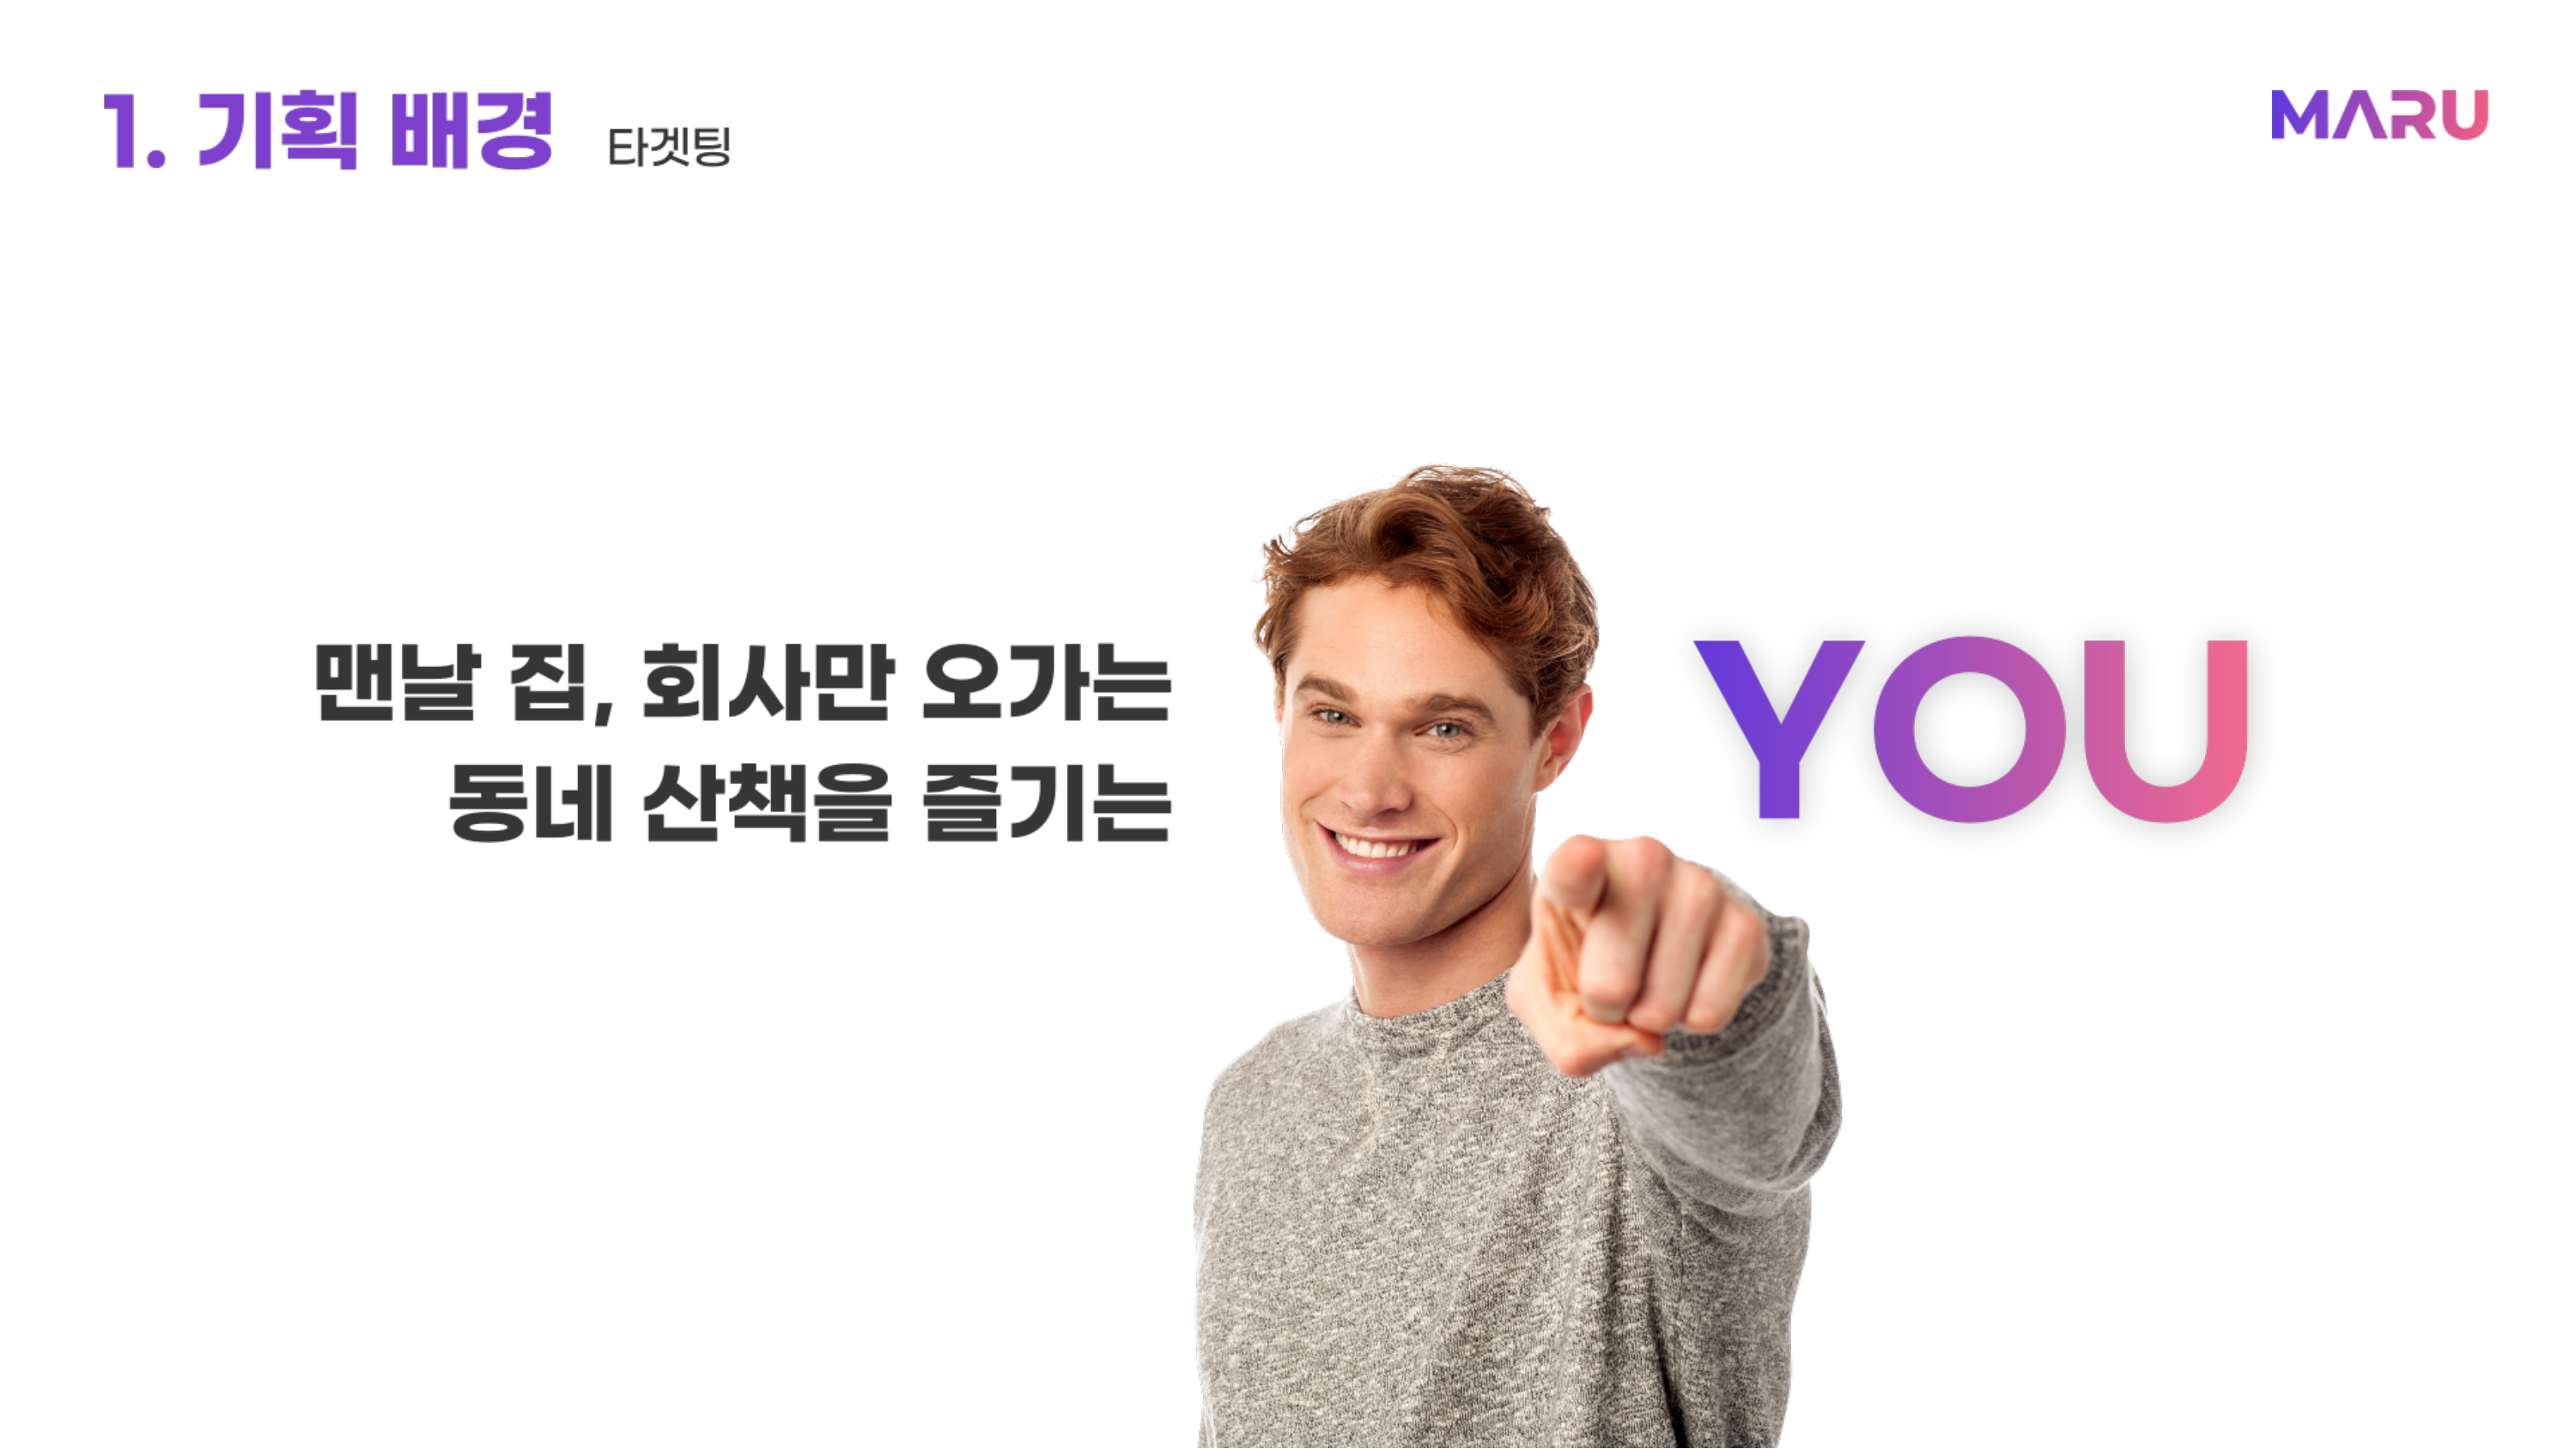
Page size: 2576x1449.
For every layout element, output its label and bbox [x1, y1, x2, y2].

picture [240, 615, 1222, 883]
picture [88, 64, 758, 211]
picture [1495, 403, 2576, 1412]
text_box [2272, 90, 2488, 141]
text_box [1054, 433, 1880, 1448]
